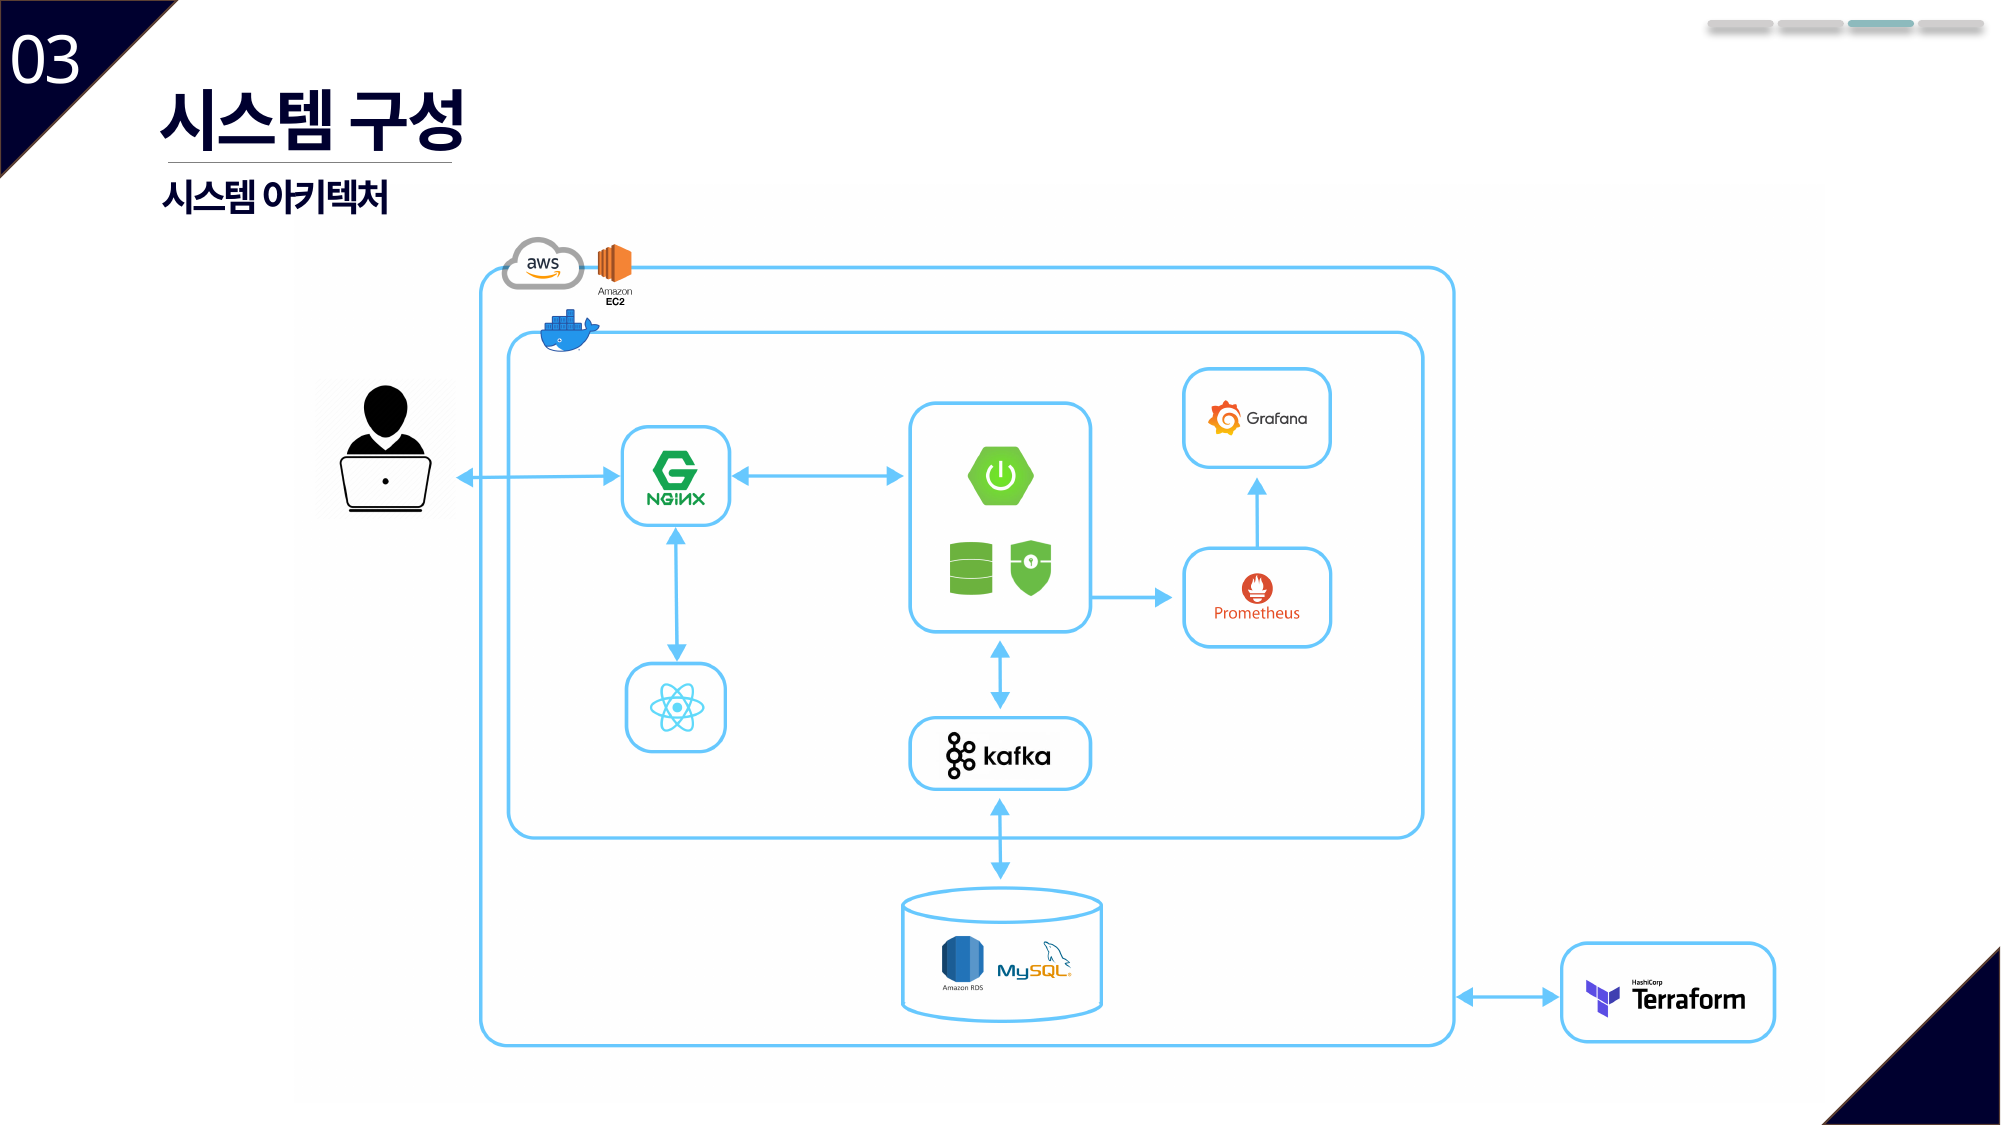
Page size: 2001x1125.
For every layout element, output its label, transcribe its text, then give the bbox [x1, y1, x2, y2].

text_box 시스템 아키텍처 [146, 166, 452, 226]
text_box 03 [0, 9, 98, 105]
picture [294, 184, 1825, 1103]
text_box 시스템 구성 [143, 71, 484, 167]
